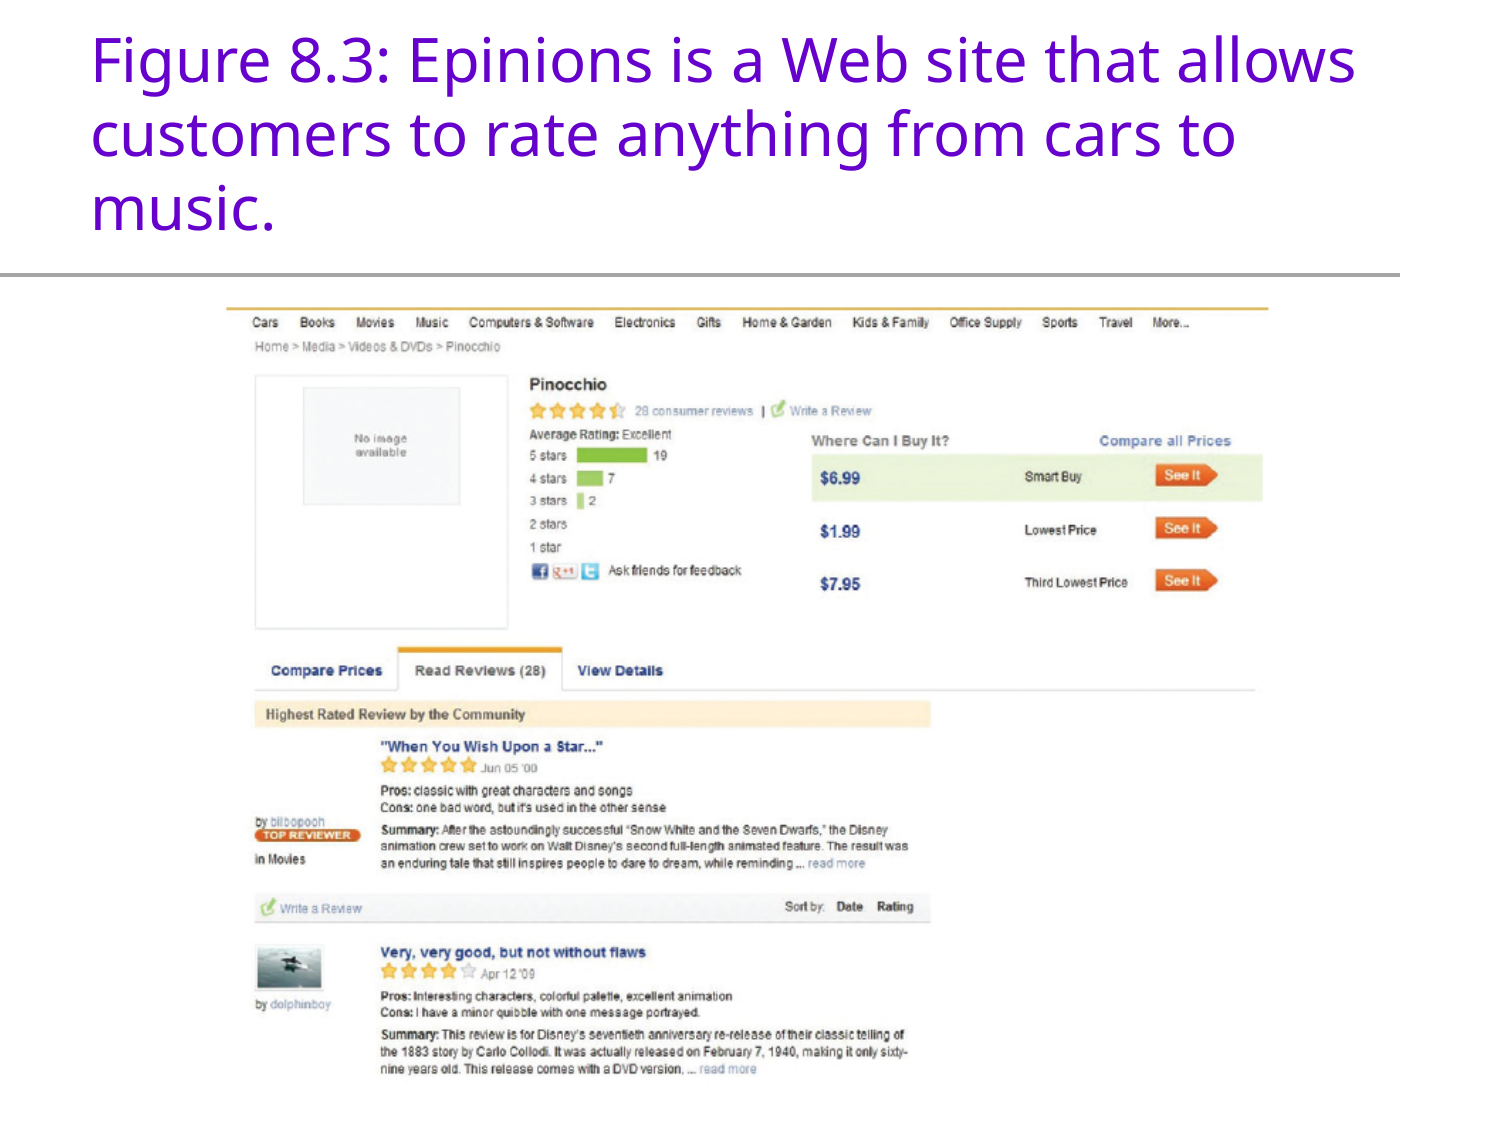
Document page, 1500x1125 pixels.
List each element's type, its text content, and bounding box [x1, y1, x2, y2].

subtitle Figure 8.3: Epinions is a Web site that allows customers to rate anything from cars to music. [75, 12, 1413, 250]
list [217, 299, 1270, 1088]
